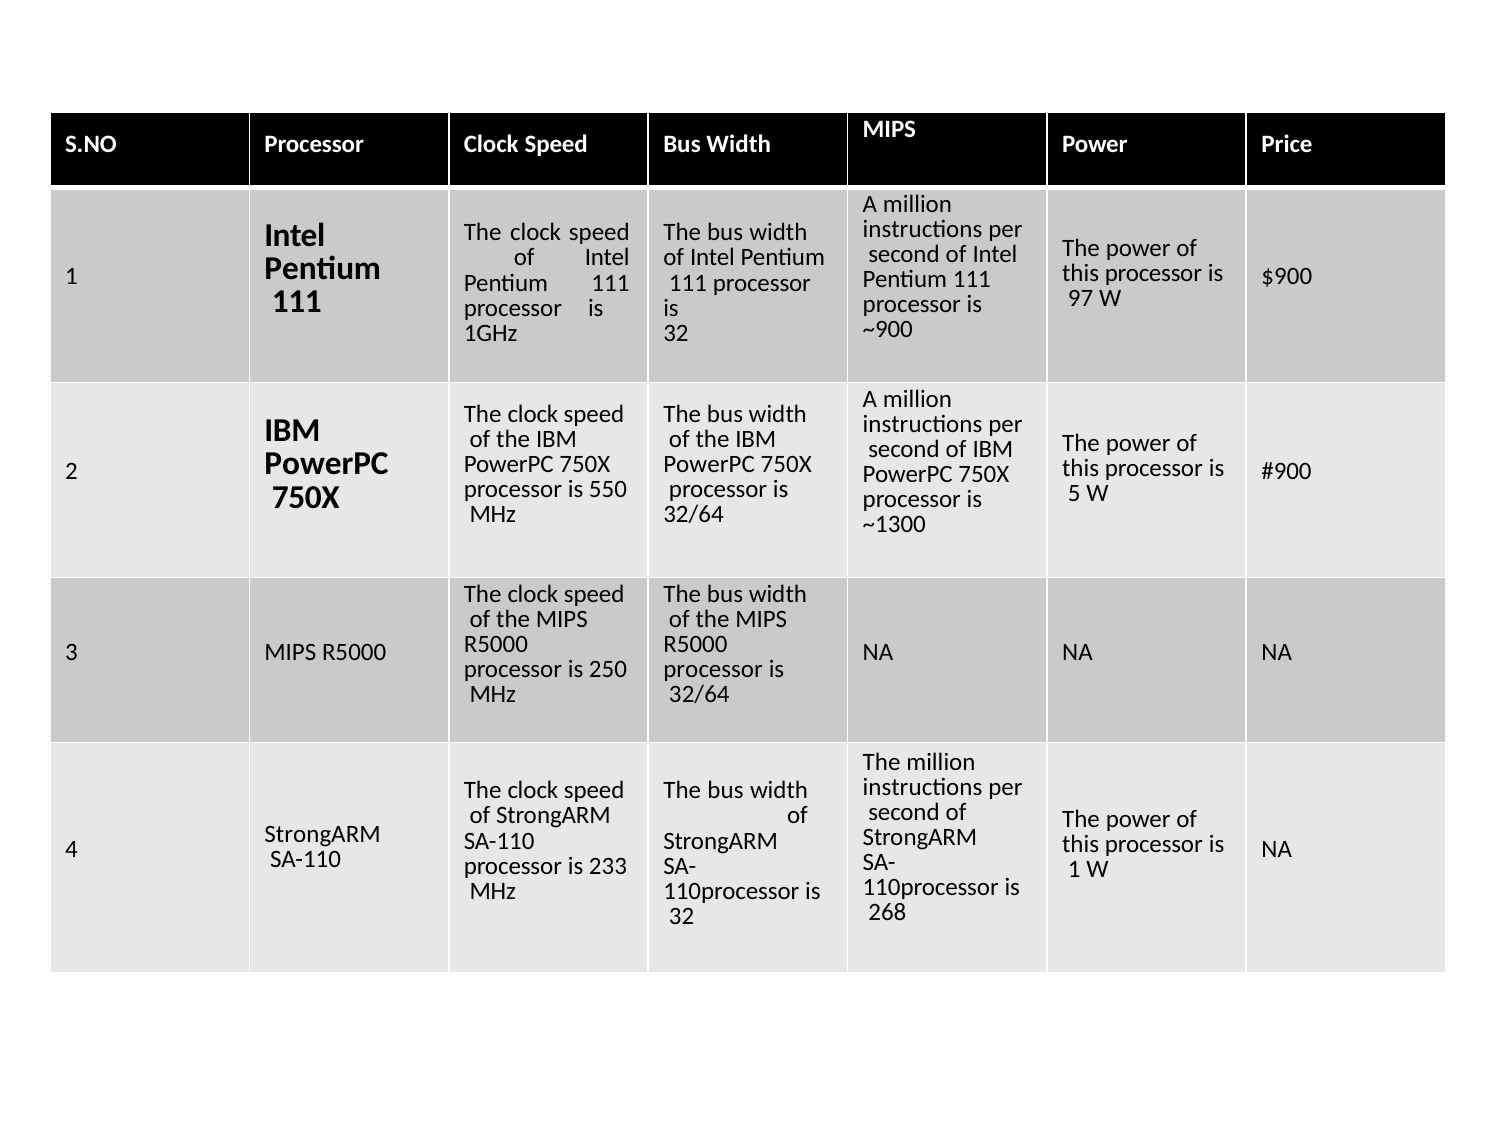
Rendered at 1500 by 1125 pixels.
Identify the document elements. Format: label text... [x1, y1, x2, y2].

table_cell The power of this processor is 5 W [1048, 383, 1245, 577]
table_cell A million instructions per second of IBM PowerPC 750X processor is ~1300 [848, 383, 1046, 577]
table_header Power [1048, 113, 1245, 185]
table_cell The power of this processor is 1 W [1048, 743, 1245, 972]
table_cell The power of this processor is 97 W [1048, 190, 1245, 382]
table_cell The bus width of StrongARM SA- 110processor is 32 [649, 743, 847, 972]
table_cell NA [848, 578, 1046, 742]
table_header MIPS [848, 113, 1046, 185]
table_cell The clock speed of StrongARM SA-110 processor is 233 MHz [450, 743, 647, 972]
table_cell The clock speed of Intel Pentium 111 processor is 1GHz [450, 190, 647, 382]
table_cell StrongARM SA-110 [250, 743, 448, 972]
table_header Clock Speed [450, 113, 647, 185]
table_cell The million instructions per second of StrongARM SA- 110processor is 268 [848, 743, 1046, 972]
table_cell 3 [51, 578, 249, 742]
table_cell The bus width of the MIPS R5000 processor is 32/64 [649, 578, 847, 742]
table_header Bus Width [649, 113, 847, 185]
table_cell The bus width of the IBM PowerPC 750X processor is 32/64 [649, 383, 847, 577]
table_cell NA [1247, 743, 1445, 972]
table_cell Intel Pentium 111 [250, 190, 448, 382]
table_cell 2 [51, 383, 249, 577]
table_cell 4 [51, 743, 249, 972]
table_cell 1 [51, 190, 249, 382]
table_cell MIPS R5000 [250, 578, 448, 742]
table_cell $900 [1247, 190, 1445, 382]
table_header Price [1247, 113, 1445, 185]
table_cell The clock speed of the IBM PowerPC 750X processor is 550 MHz [450, 383, 647, 577]
table_cell #900 [1247, 383, 1445, 577]
table_cell The bus width of Intel Pentium 111 processor is 32 [649, 190, 847, 382]
table_cell NA [1048, 578, 1245, 742]
table_cell IBM PowerPC 750X [250, 383, 448, 577]
table_header S.NO [51, 113, 249, 185]
table_header Processor [250, 113, 448, 185]
table_cell NA [1247, 578, 1445, 742]
table_cell The clock speed of the MIPS R5000 processor is 250 MHz [450, 578, 647, 742]
table_cell A million instructions per second of Intel Pentium 111 processor is ~900 [848, 190, 1046, 382]
